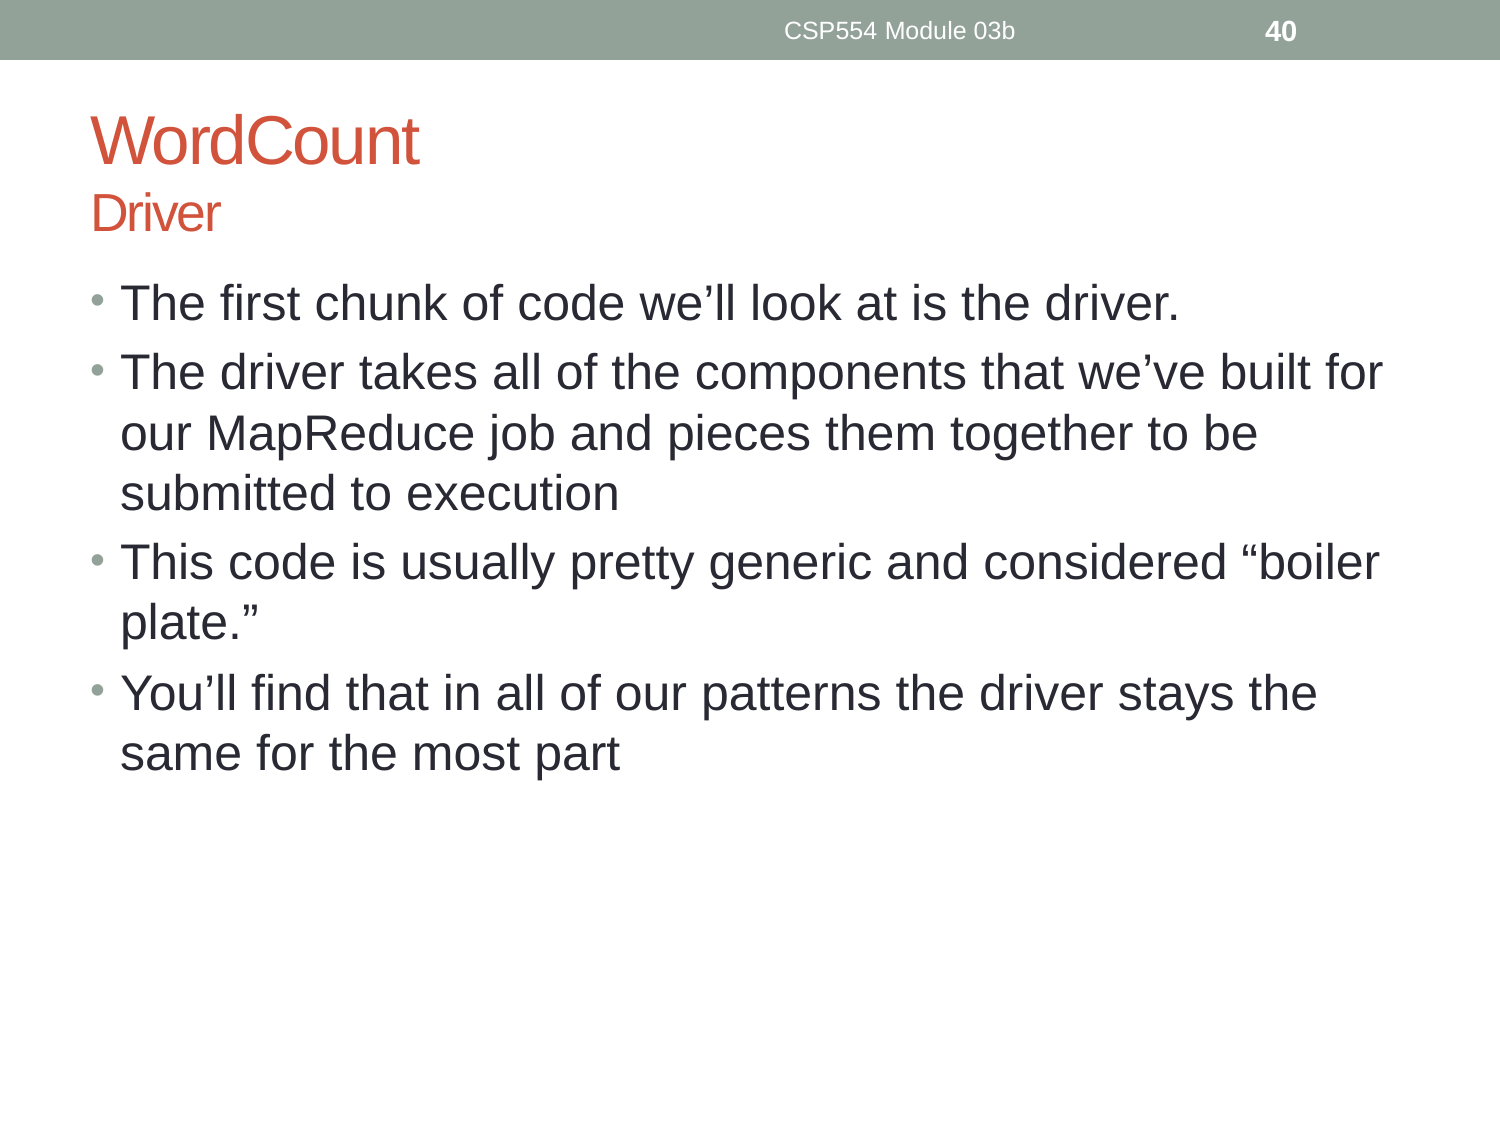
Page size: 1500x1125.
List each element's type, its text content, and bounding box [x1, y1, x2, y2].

footer CSP554 Module 03b [562, 3, 1238, 57]
slide_number 40 [1250, 3, 1425, 57]
list The first chunk of code we’ll look at is the driver. The driver takes all of the components that we’ve built for our MapReduce job and pieces them together to be submitted to execution This code is usually pretty generic and considered “boiler plate.” You’ll find that in all of our patterns the driver stays the same for the most part [75, 262, 1425, 1063]
title WordCount Driver [75, 87, 1425, 250]
